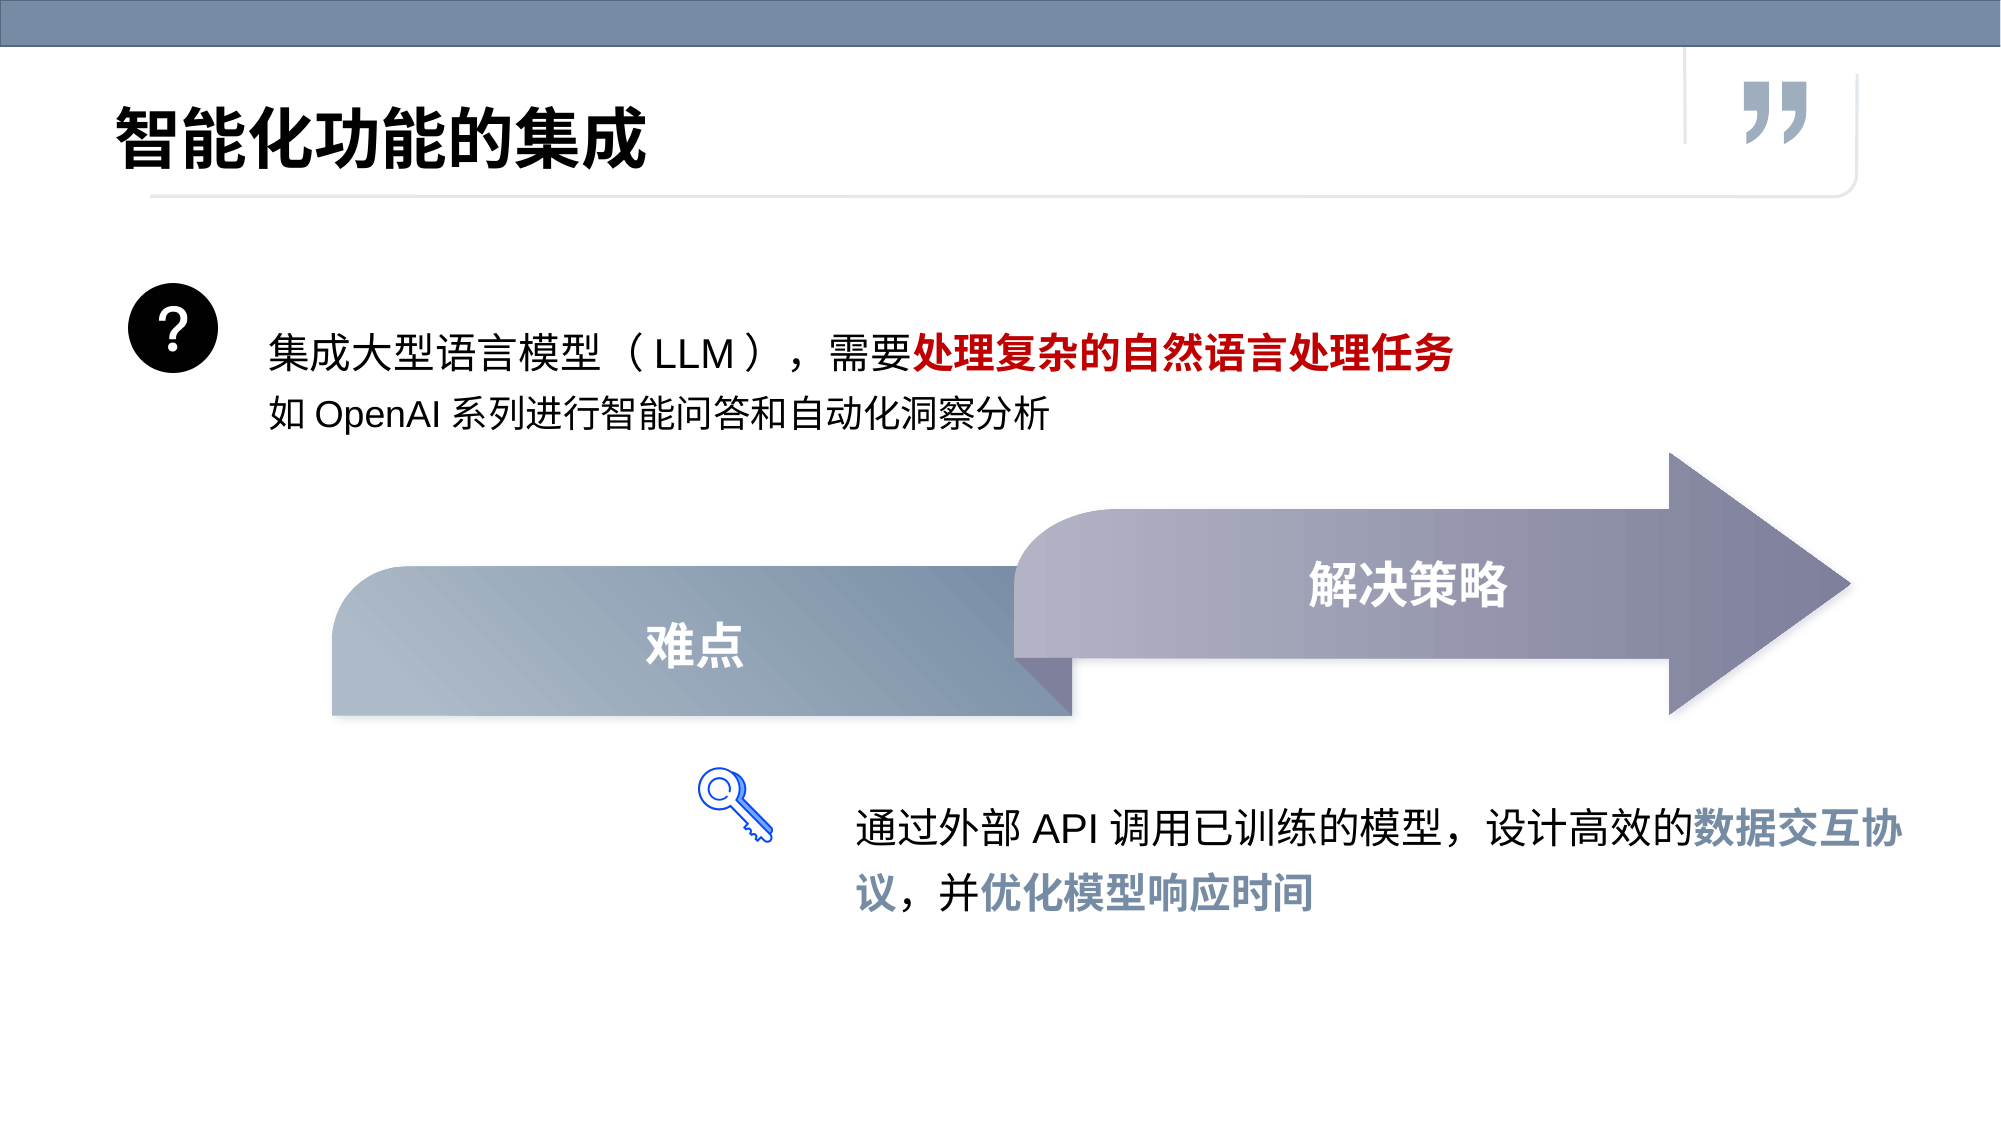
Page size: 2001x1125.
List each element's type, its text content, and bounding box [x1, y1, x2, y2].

text_box 集成大型语言模型（LLM），需要处理复杂的自然语言处理任务 如OpenAI系列进行智能问答和自动化洞察分析 [268, 266, 1495, 436]
picture [127, 283, 218, 373]
title 智能化功能的集成 [114, 59, 1886, 178]
text_box [1011, 656, 1074, 719]
text_box 解决策略 [1013, 450, 1853, 717]
text_box [0, 0, 2000, 47]
text_box 难点 [330, 565, 1071, 717]
text_box 通过外部API调用已训练的模型，设计高效的数据交互协议，并优化模型响应时间 [855, 786, 1940, 949]
picture [698, 767, 774, 843]
